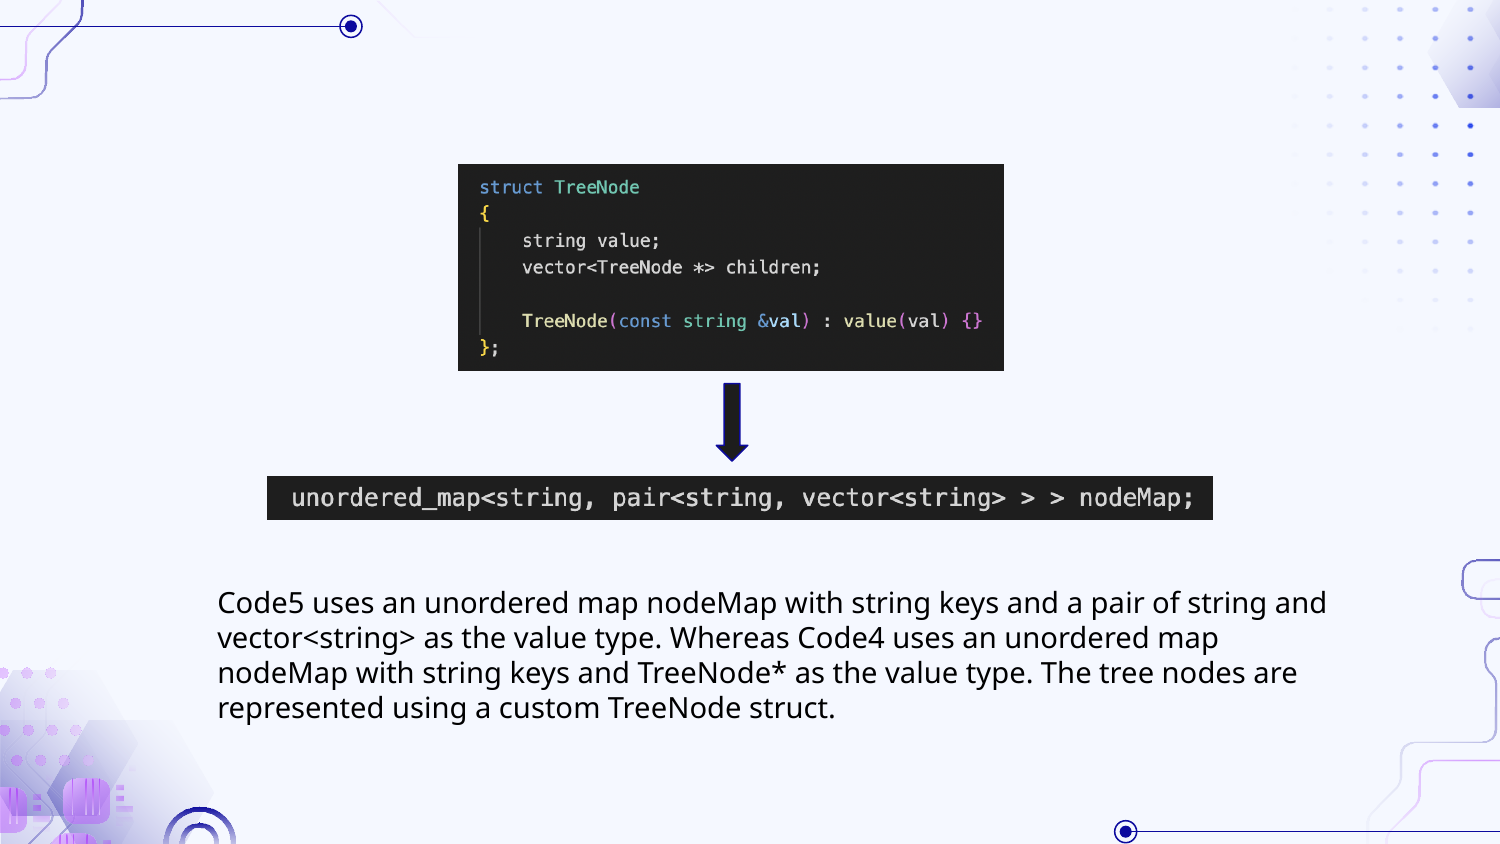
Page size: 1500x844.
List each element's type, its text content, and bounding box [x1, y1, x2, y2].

text_box [716, 383, 748, 462]
picture [457, 164, 1005, 372]
text_box Code5 uses an unordered map nodeMap with string keys and a pair of string and vector<string> as the value type. Whereas Code4 uses an unordered map nodeMap with string keys and TreeNode* as the value type. The tree nodes are represented using a custom TreeNode struct. [202, 569, 1358, 810]
picture [1243, 0, 1500, 352]
picture [267, 475, 1213, 521]
